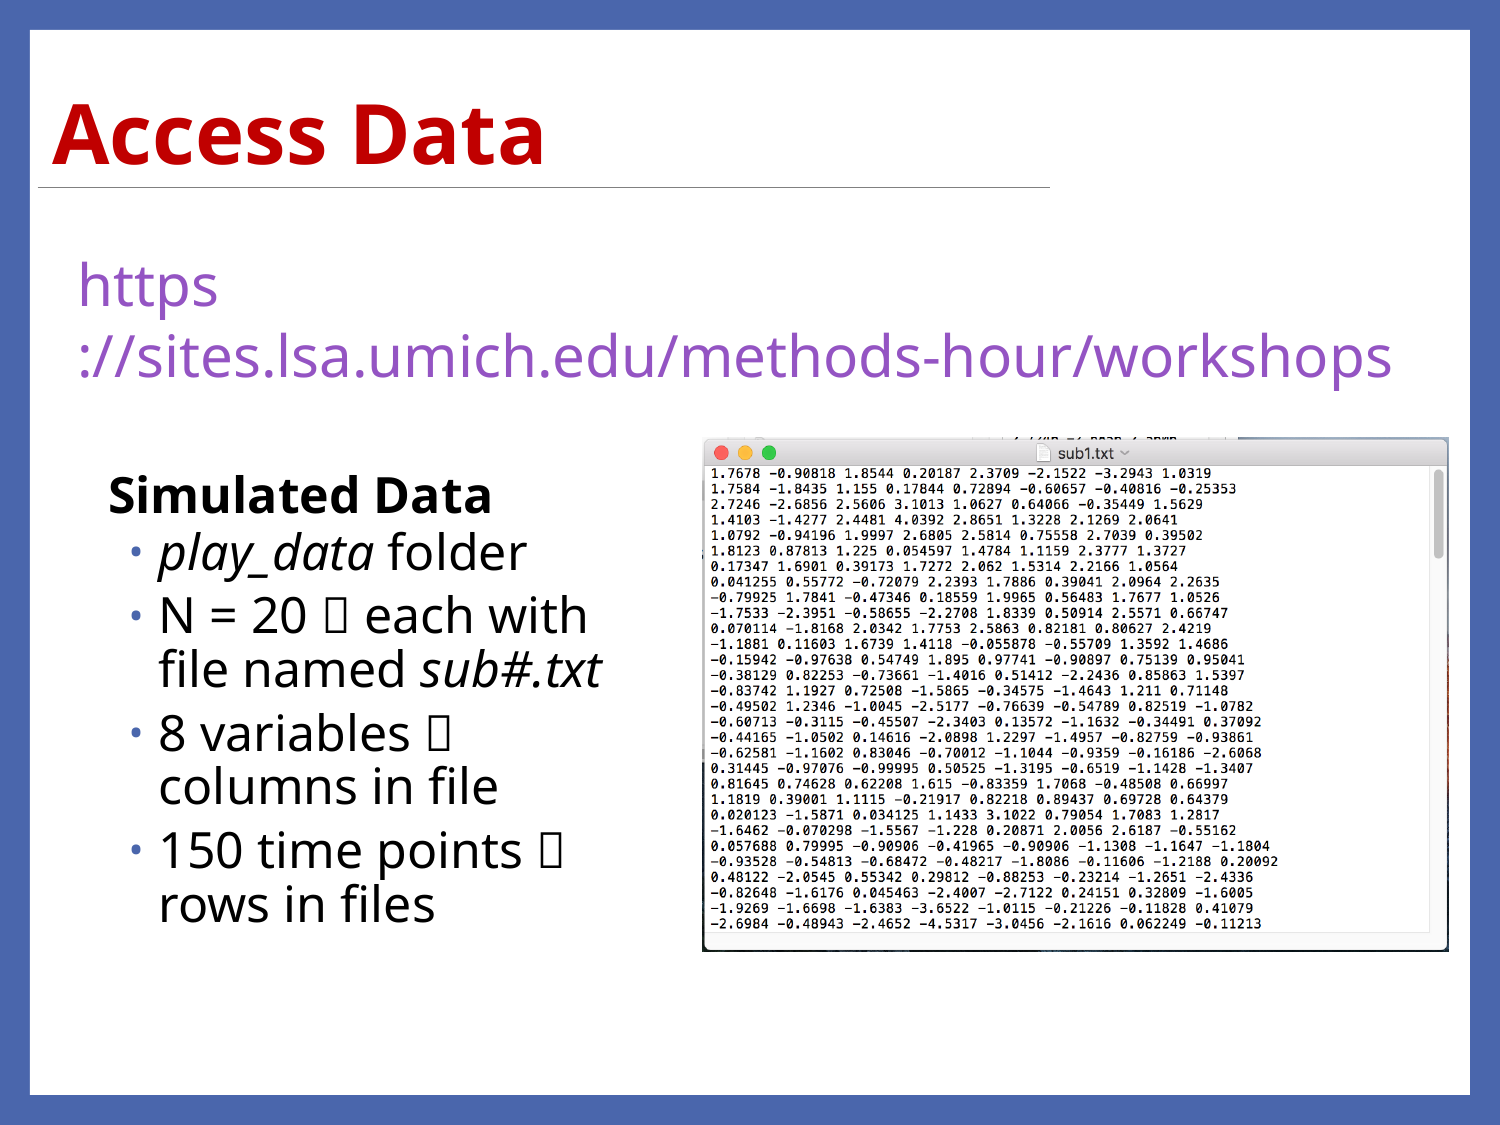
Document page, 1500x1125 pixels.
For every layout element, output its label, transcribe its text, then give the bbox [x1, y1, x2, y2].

picture [702, 437, 1449, 952]
text_box https://sites.lsa.umich.edu/methods-hour/workshops [62, 227, 1438, 478]
title Access Data [37, 24, 1438, 250]
list Simulated Data play_data folder N = 20  each with file named sub#.txt 8 variables  columns in file 150 time points  rows in files [87, 478, 675, 1025]
